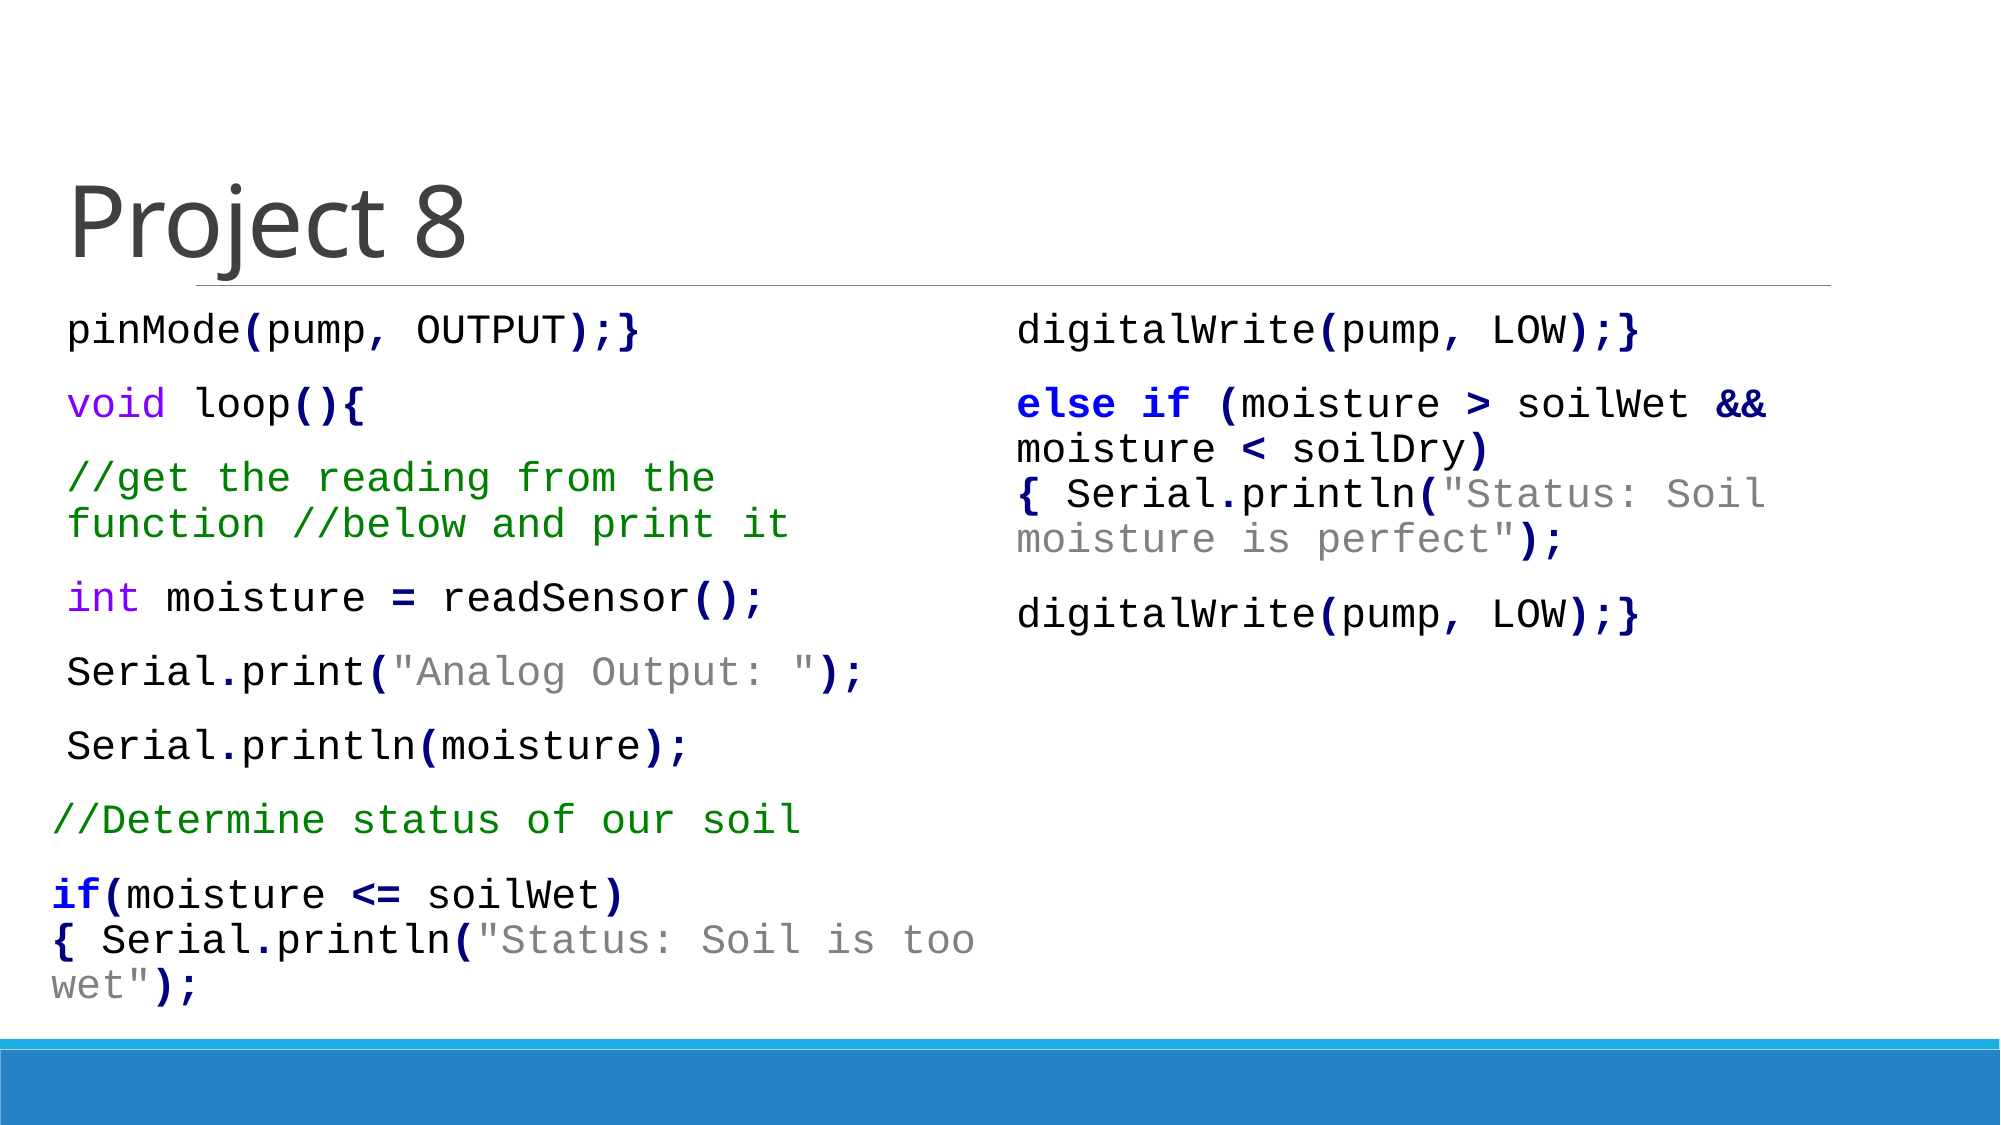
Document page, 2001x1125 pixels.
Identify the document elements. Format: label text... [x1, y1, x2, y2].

title Project 8 [51, 47, 1830, 285]
list pinMode(pump, OUTPUT);} void loop(){ //get the reading from the function //below and print it int moisture = readSensor(); Serial.print("Analog Output: "); Serial.println(moisture); //Determine status of our soil if(moisture <= soilWet){ Serial.println("Status: Soil is too wet"); digitalWrite(pump, LOW);} else if (moisture > soilWet && moisture < soilDry){ Serial.println("Status: Soil moisture is perfect"); digitalWrite(pump, LOW);} [51, 299, 1982, 1035]
